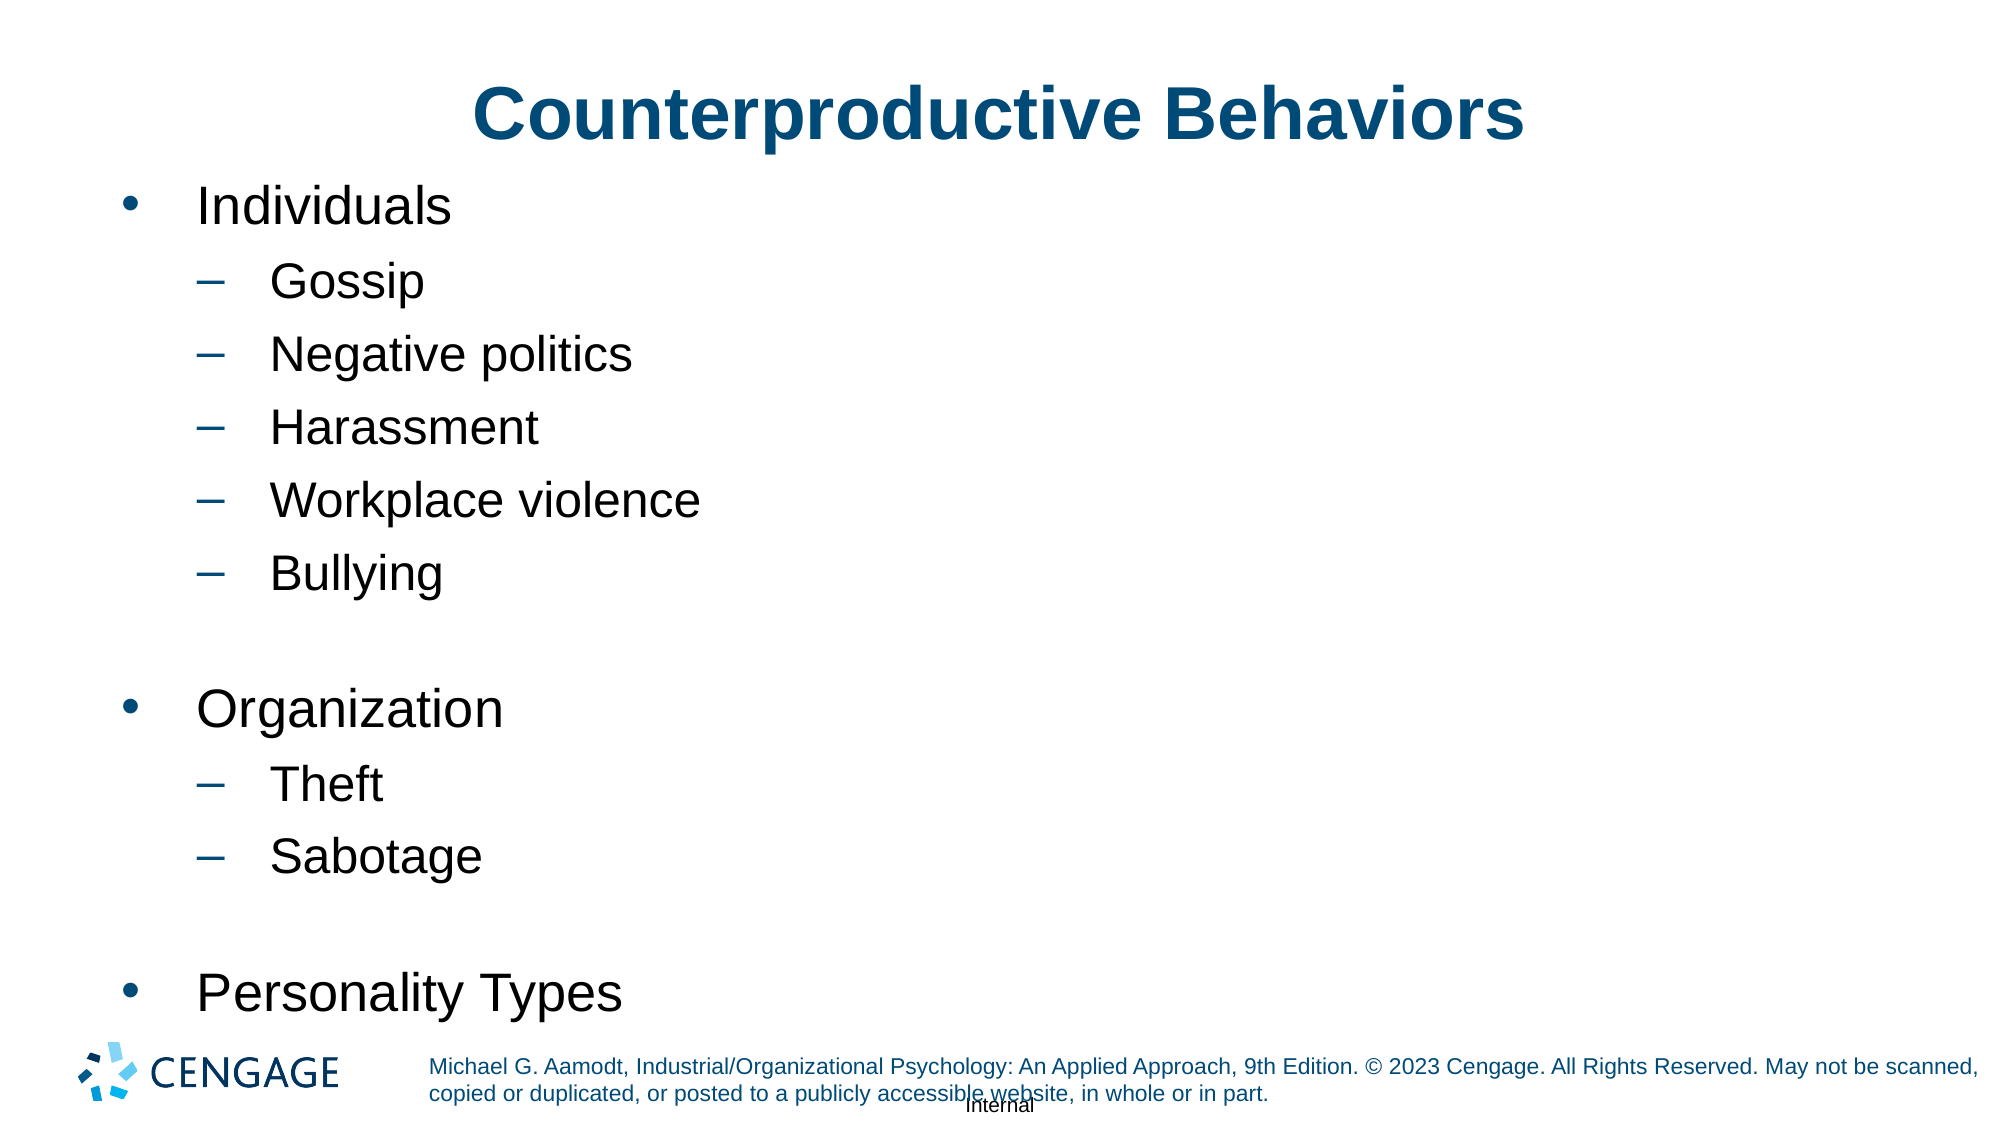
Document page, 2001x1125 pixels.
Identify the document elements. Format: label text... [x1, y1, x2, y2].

picture [78, 1042, 338, 1101]
title Counterproductive Behaviors [137, 59, 1863, 170]
list Individuals Gossip Negative politics Harassment Workplace violence Bullying Organization Theft Sabotage Personality Types [121, 170, 1880, 958]
